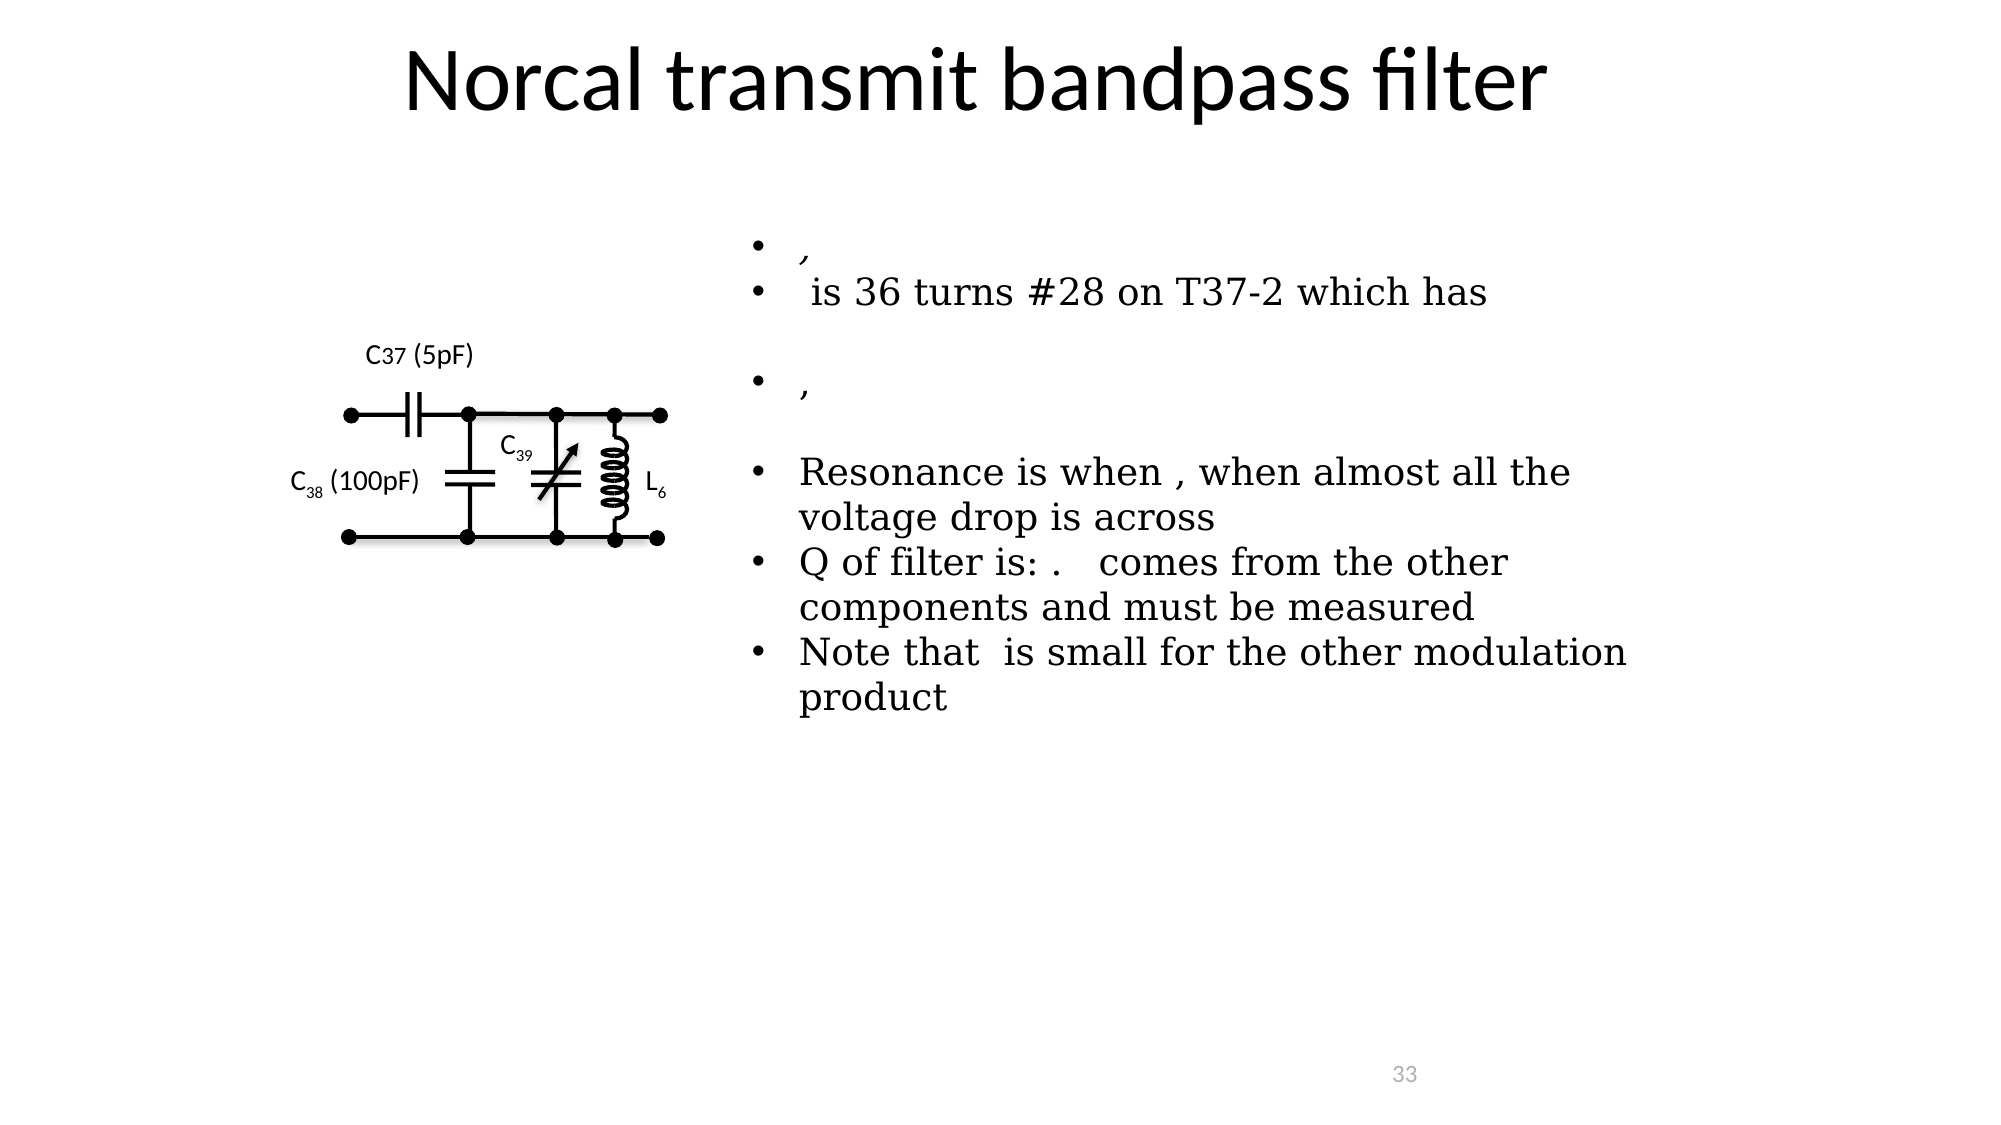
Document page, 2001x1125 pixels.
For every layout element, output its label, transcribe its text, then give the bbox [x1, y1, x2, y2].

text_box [283, 327, 668, 548]
text_box Norcal transmit bandpass filter [33, 19, 1923, 130]
text_box L6 [668, 454, 782, 509]
slide_number 33 [1074, 738, 1425, 1125]
